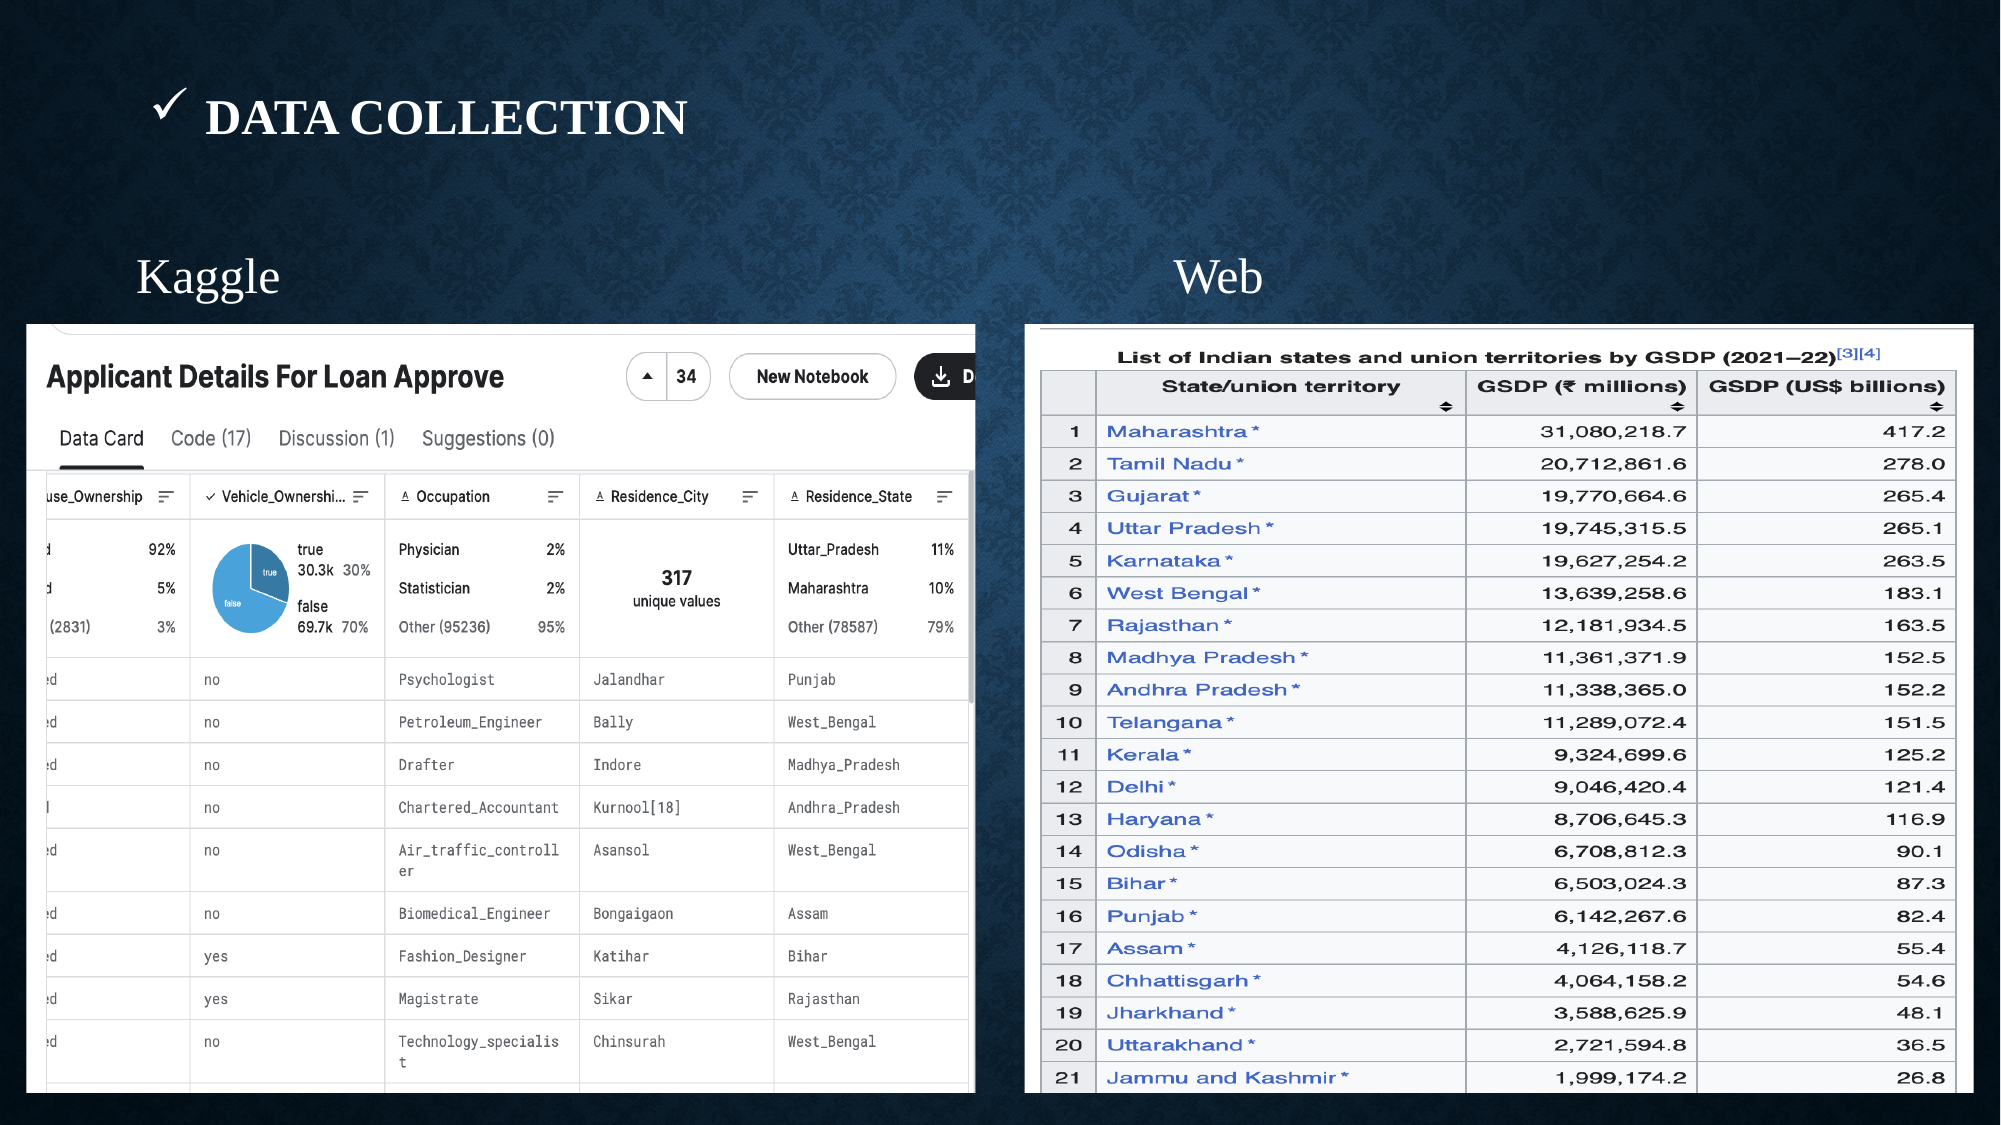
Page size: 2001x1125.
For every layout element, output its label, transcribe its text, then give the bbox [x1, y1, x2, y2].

picture [1024, 324, 1975, 1093]
text_box DATA COLLECTION [134, 76, 935, 152]
picture [25, 324, 976, 1093]
list Kaggle Web [112, 223, 1888, 1049]
